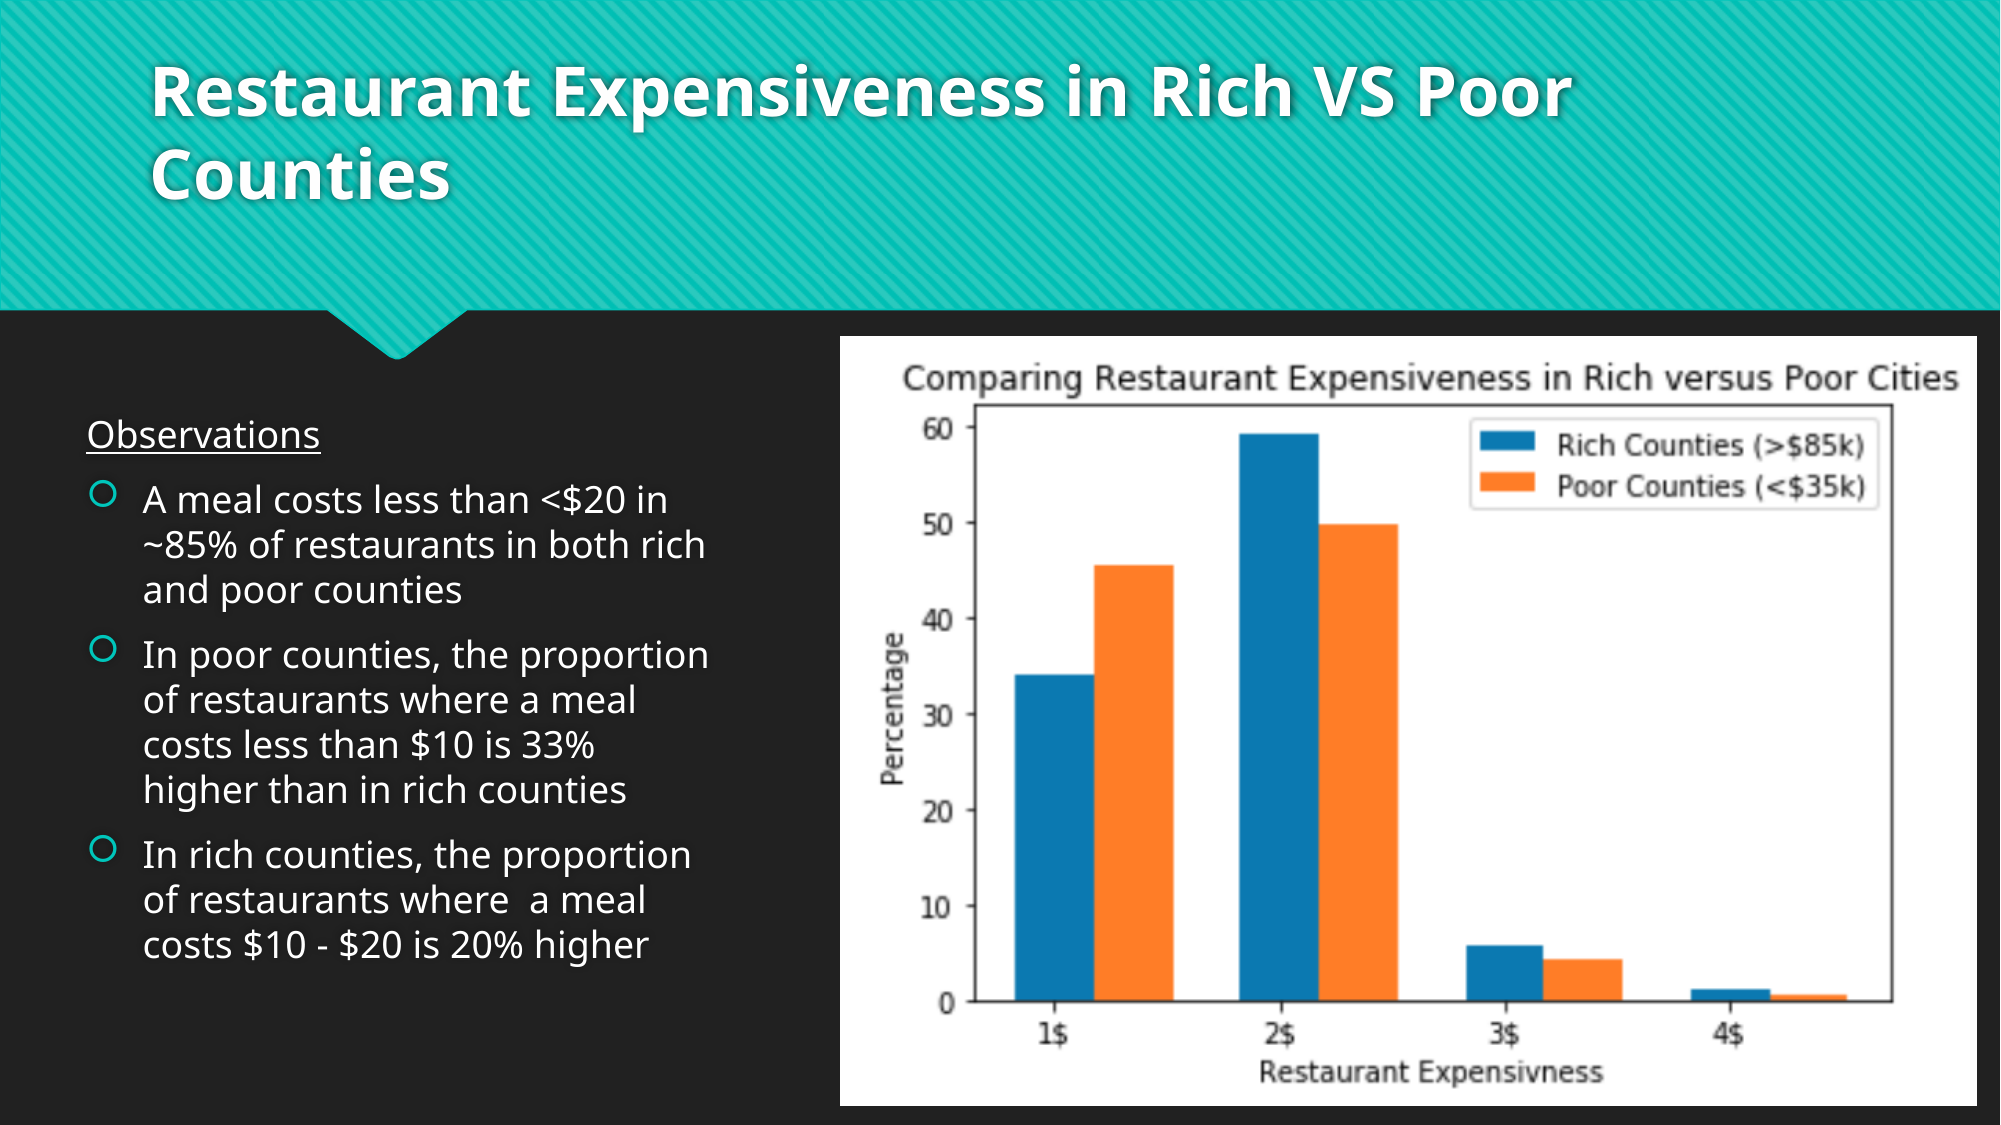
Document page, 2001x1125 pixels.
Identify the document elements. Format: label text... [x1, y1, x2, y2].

title Restaurant Expensiveness in Rich VS Poor Counties [134, 61, 1869, 221]
picture [839, 336, 1977, 1106]
list Observations A meal costs less than <$20 in ~85% of restaurants in both rich and poor counties In poor counties, the proportion of restaurants where a meal costs less than $10 is 33% higher than in rich counties In rich counties, the proportion of restaurants where a meal costs $10 - $20 is 20% higher [71, 369, 737, 1073]
